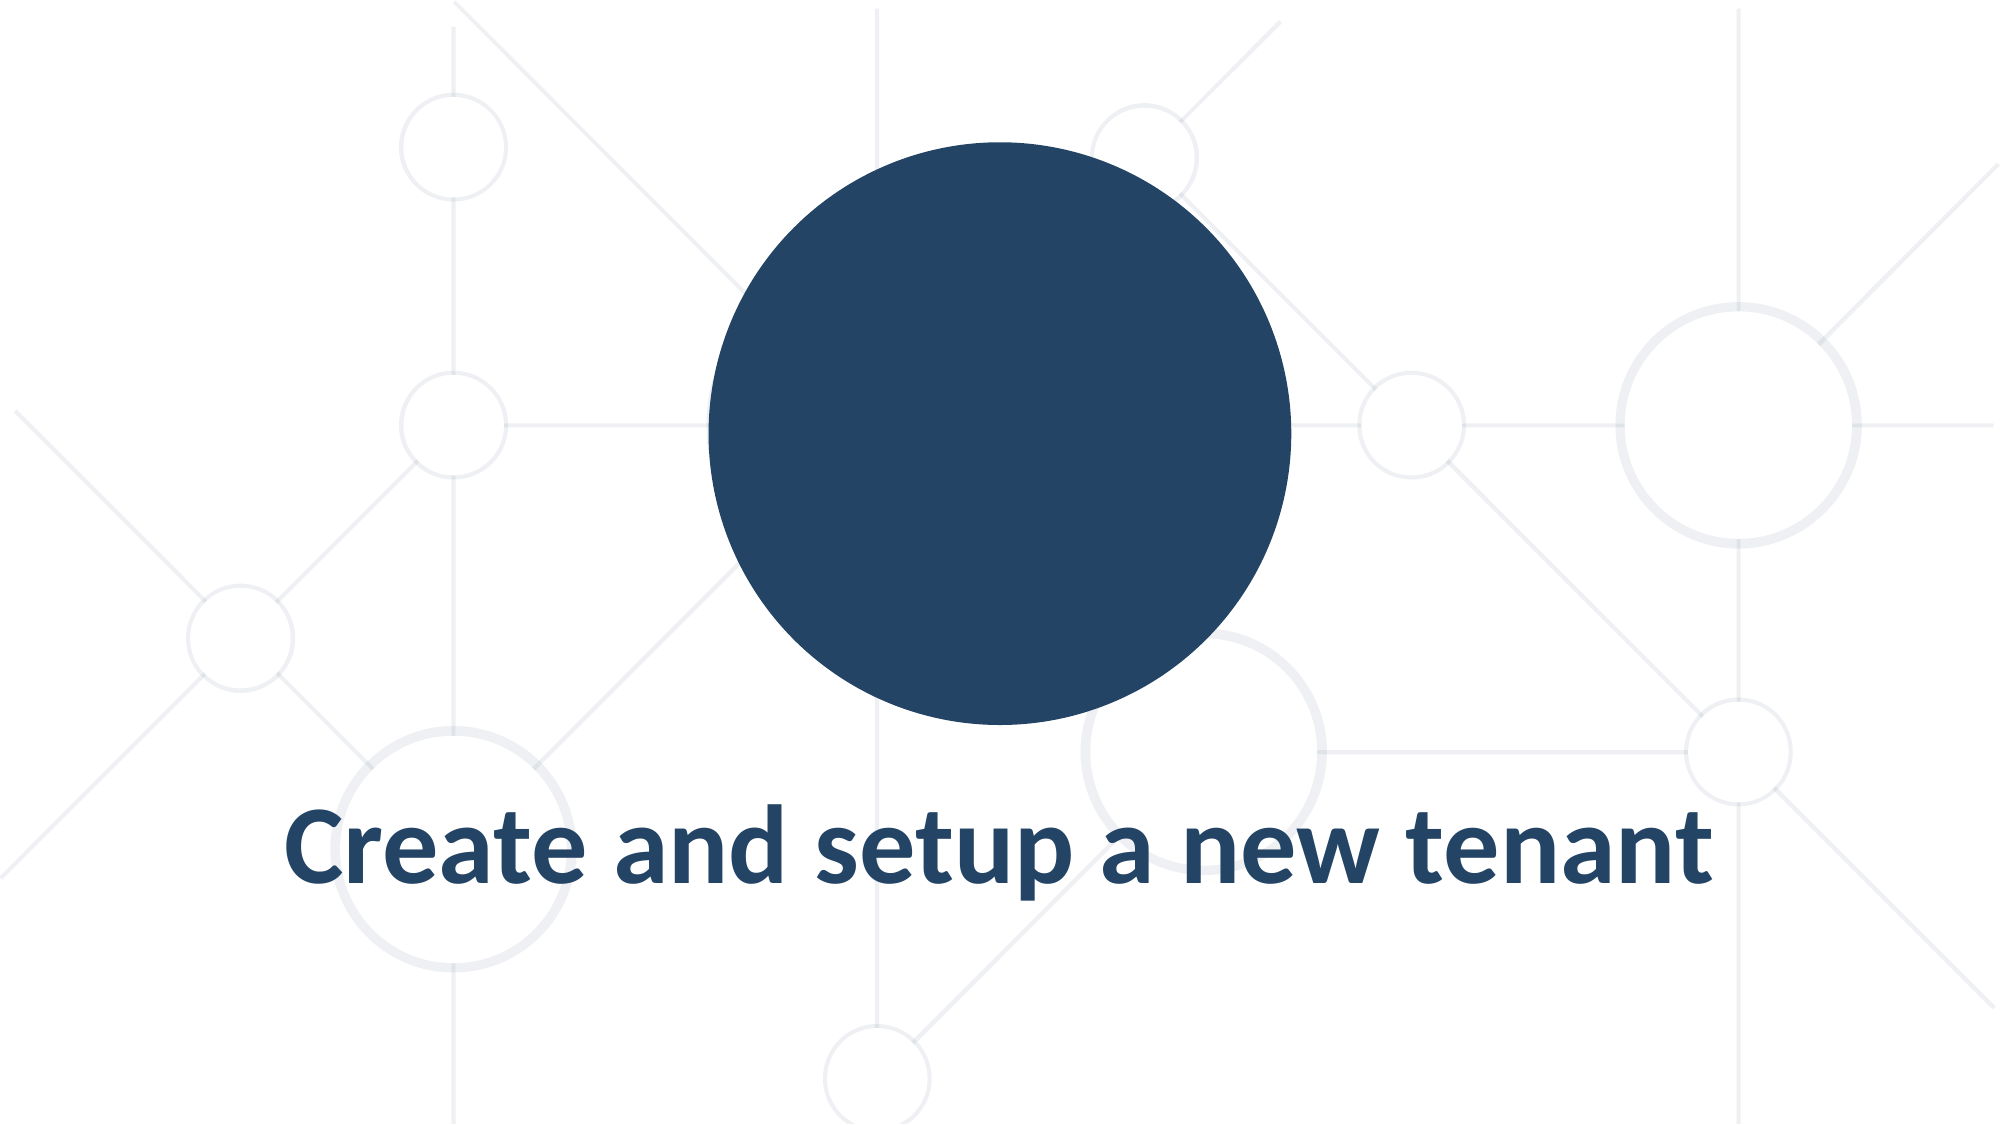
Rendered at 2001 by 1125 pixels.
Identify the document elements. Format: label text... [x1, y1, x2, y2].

list Create and setup a new tenant [100, 771, 1900, 898]
